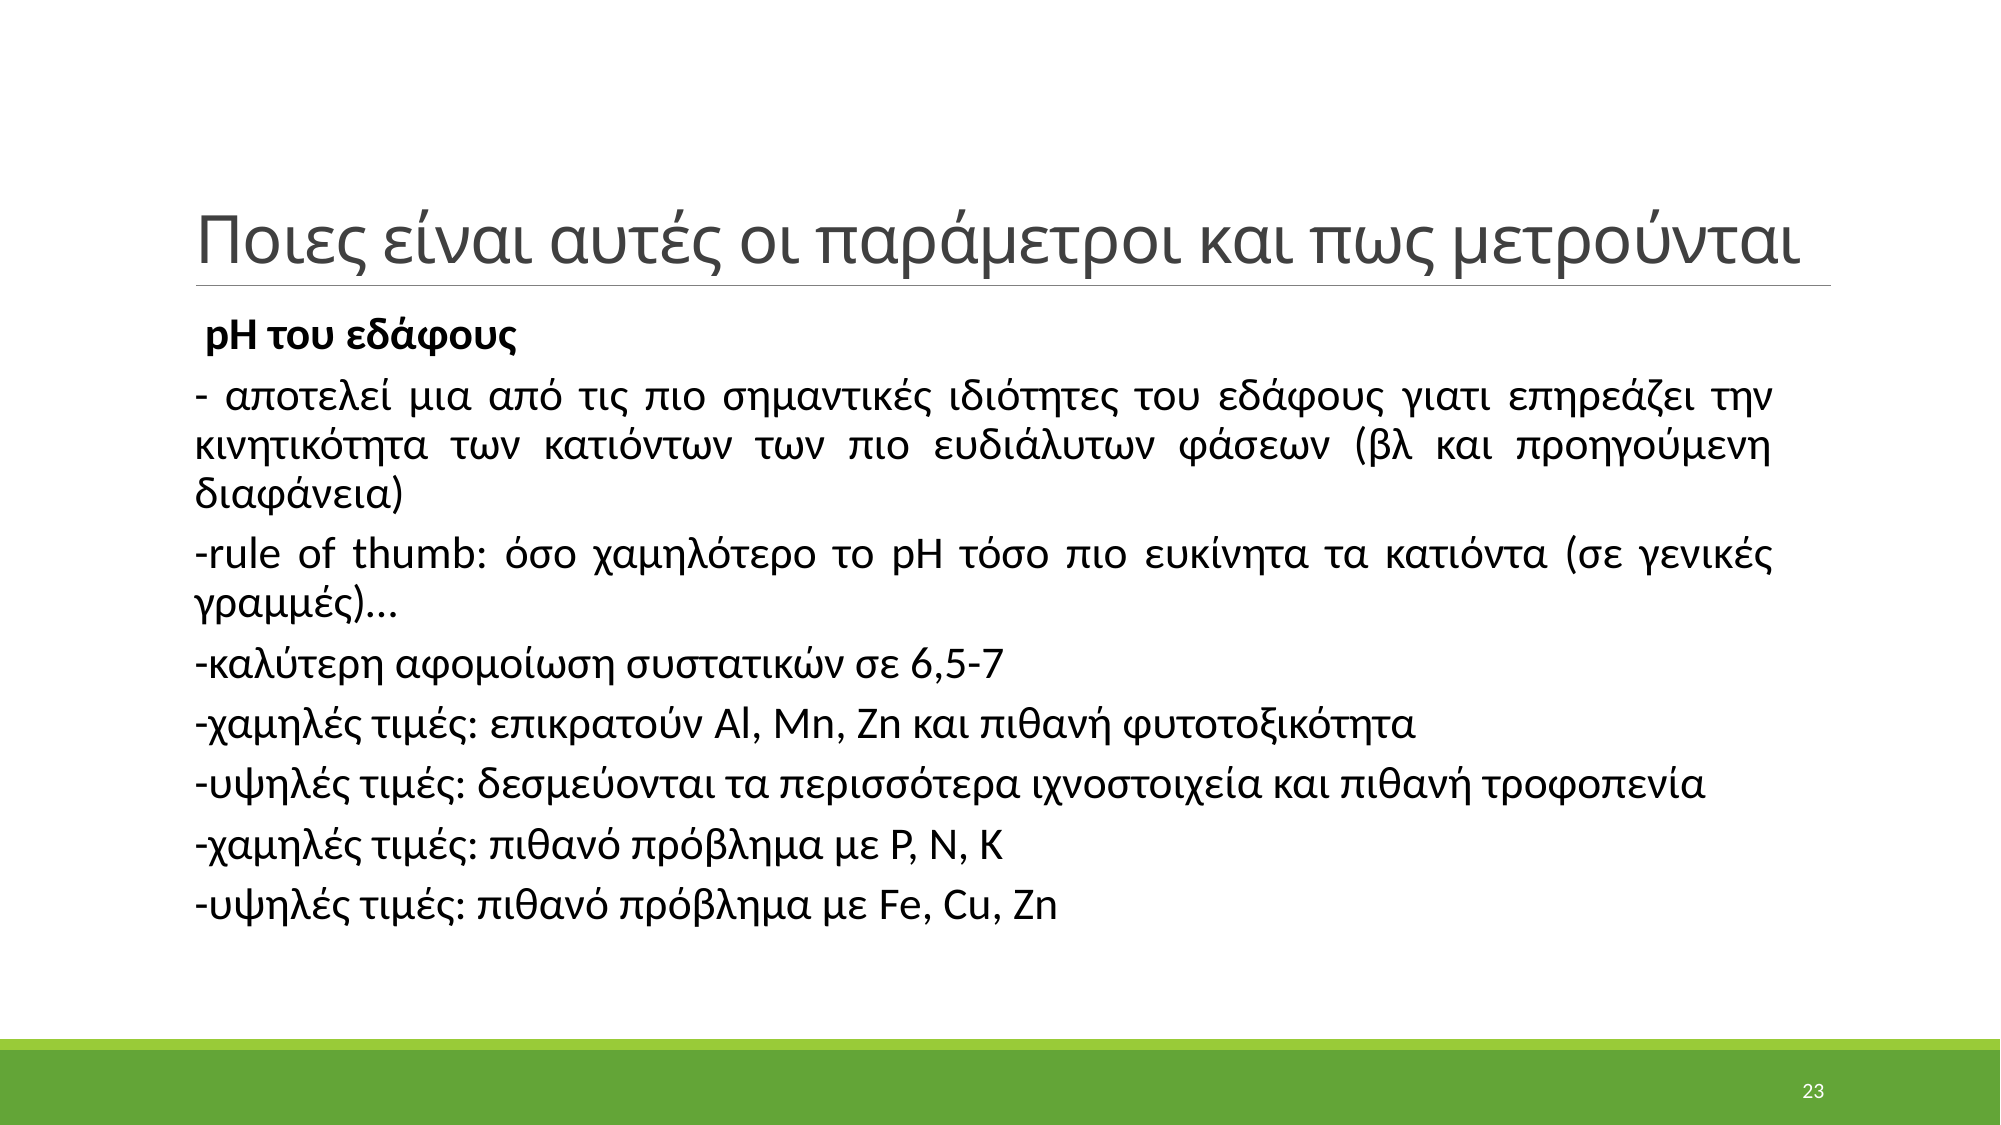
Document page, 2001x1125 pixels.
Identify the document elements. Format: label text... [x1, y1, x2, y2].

title Ποιες είναι αυτές οι παράμετροι και πως μετρούνται [180, 47, 1830, 285]
list pH του εδάφους - αποτελεί μια από τις πιο σημαντικές ιδιότητες του εδάφους γιατι επηρεάζει την κινητικότητα των κατιόντων των πιο ευδιάλυτων φάσεων (βλ και προηγούμενη διαφάνεια) -rule of thumb: όσο χαμηλότερο το pH τόσο πιο ευκίνητα τα κατιόντα (σε γενικές γραμμές)… -καλύτερη αφομοίωση συστατικών σε 6,5-7 -χαμηλές τιμές: επικρατούν Al, Mn, Zn και πιθανή φυτοτοξικότητα -υψηλές τιμές: δεσμεύονται τα περισσότερα ιχνοστοιχεία και πιθανή τροφοπενία -χαμηλές τιμές: πιθανό πρόβλημα με Ρ, Ν, Κ -υψηλές τιμές: πιθανό πρόβλημα με Fe, Cu, Zn [180, 302, 1774, 963]
slide_number 23 [1624, 1059, 1840, 1120]
